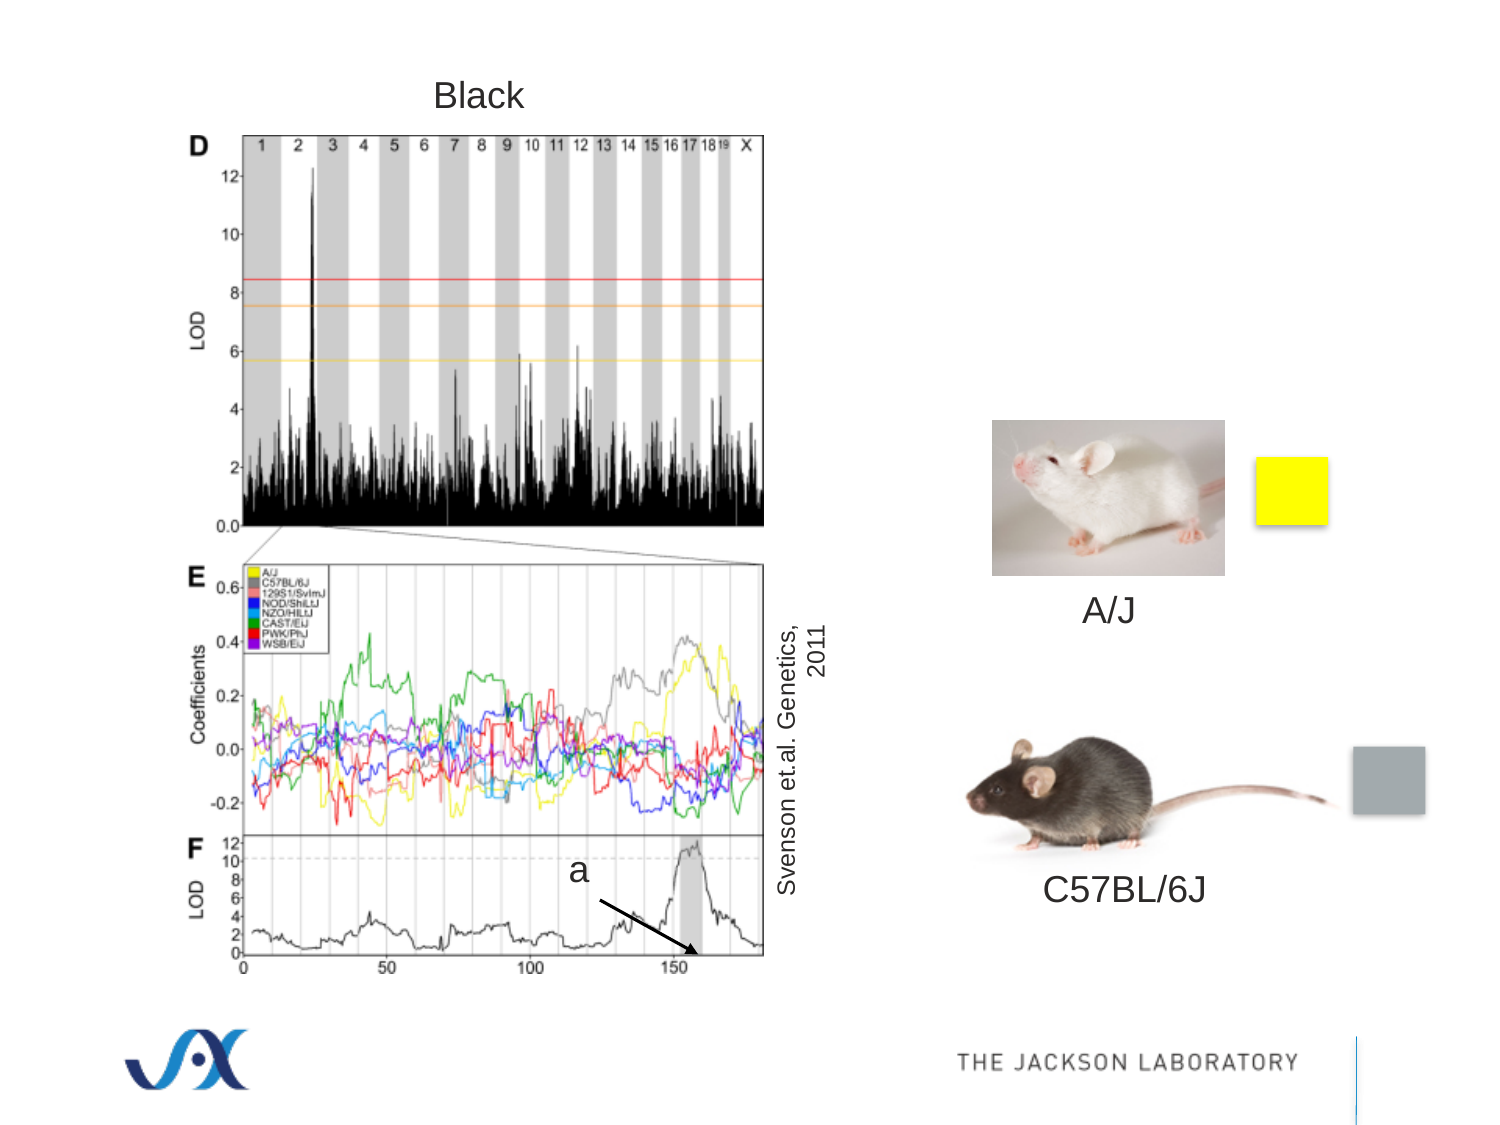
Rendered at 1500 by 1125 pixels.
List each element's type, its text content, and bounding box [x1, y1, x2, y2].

text_box [1353, 746, 1426, 815]
text_box A/J [1018, 585, 1200, 638]
picture [957, 1051, 1300, 1076]
picture [182, 135, 765, 974]
picture [957, 717, 1349, 876]
text_box Svenson et.al. Genetics, 2011 [770, 609, 837, 972]
picture [991, 420, 1226, 576]
picture [110, 1011, 268, 1106]
text_box C57BL/6J [993, 884, 1256, 918]
text_box Black [210, 64, 747, 124]
text_box [1256, 456, 1329, 526]
